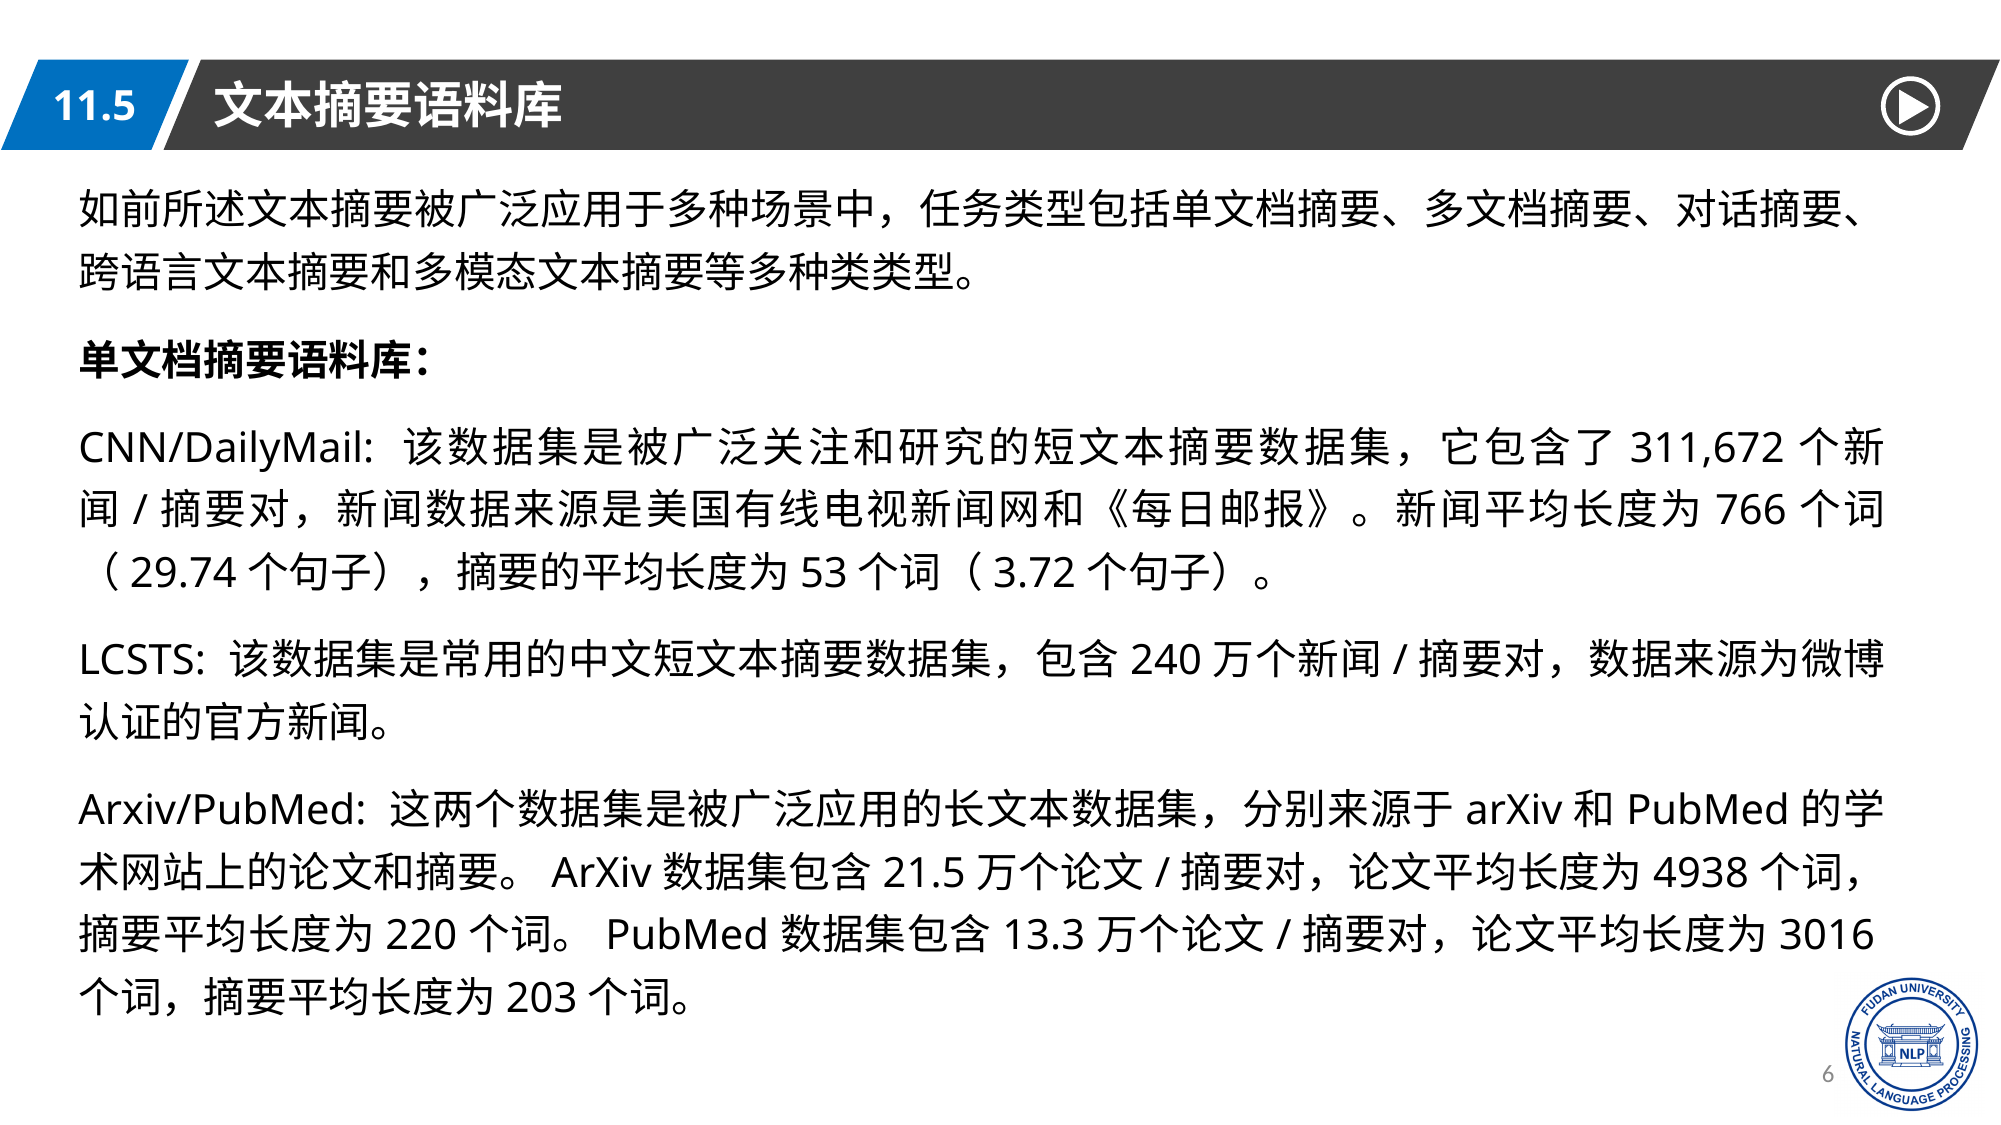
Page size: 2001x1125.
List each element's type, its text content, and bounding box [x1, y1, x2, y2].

slide_number 64 [1412, 1042, 1863, 1103]
text_box [1, 121, 157, 150]
text_box [33, 59, 189, 91]
text_box 如前所述文本摘要被广泛应用于多种场景中，任务类型包括单文档摘要、多文档摘要、对话摘要、跨语言文本摘要和多模态文本摘要等多种类类型。 单文档摘要语料库： CNN/DailyMail: 该数据集是被广泛关注和研究的短文本摘要数据集，它包含了311,672个新闻/摘要对，新闻数据来源是美国有线电视新闻网和《每日邮报》。新闻平均长度为766个词（29.74个句子），摘要的平均长度为53个词（3.72个句子）。 LCSTS: 该数据集是常用的中文短文本摘要数据集，包含240万个新闻/摘要对，数据来源为微博认证的官方新闻。 Arxiv/PubMed: 这两个数据集是被广泛应用的长文本数据集，分别来源于arXiv和PubMed的学术网站上的论文和摘要。ArXiv数据集包含21.5万个论文/摘要对，论文平均长度为4938个词，摘要平均长度为220个词。PubMed数据集包含13.3万个论文/摘要对，论文平均长度为3016个词，摘要平均长度为203个词。 [63, 163, 1900, 1028]
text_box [1883, 78, 1939, 134]
text_box [163, 59, 2000, 150]
text_box 文本摘要语料库 [198, 66, 579, 142]
picture [1834, 972, 1985, 1117]
text_box 11.5 [13, 71, 176, 137]
